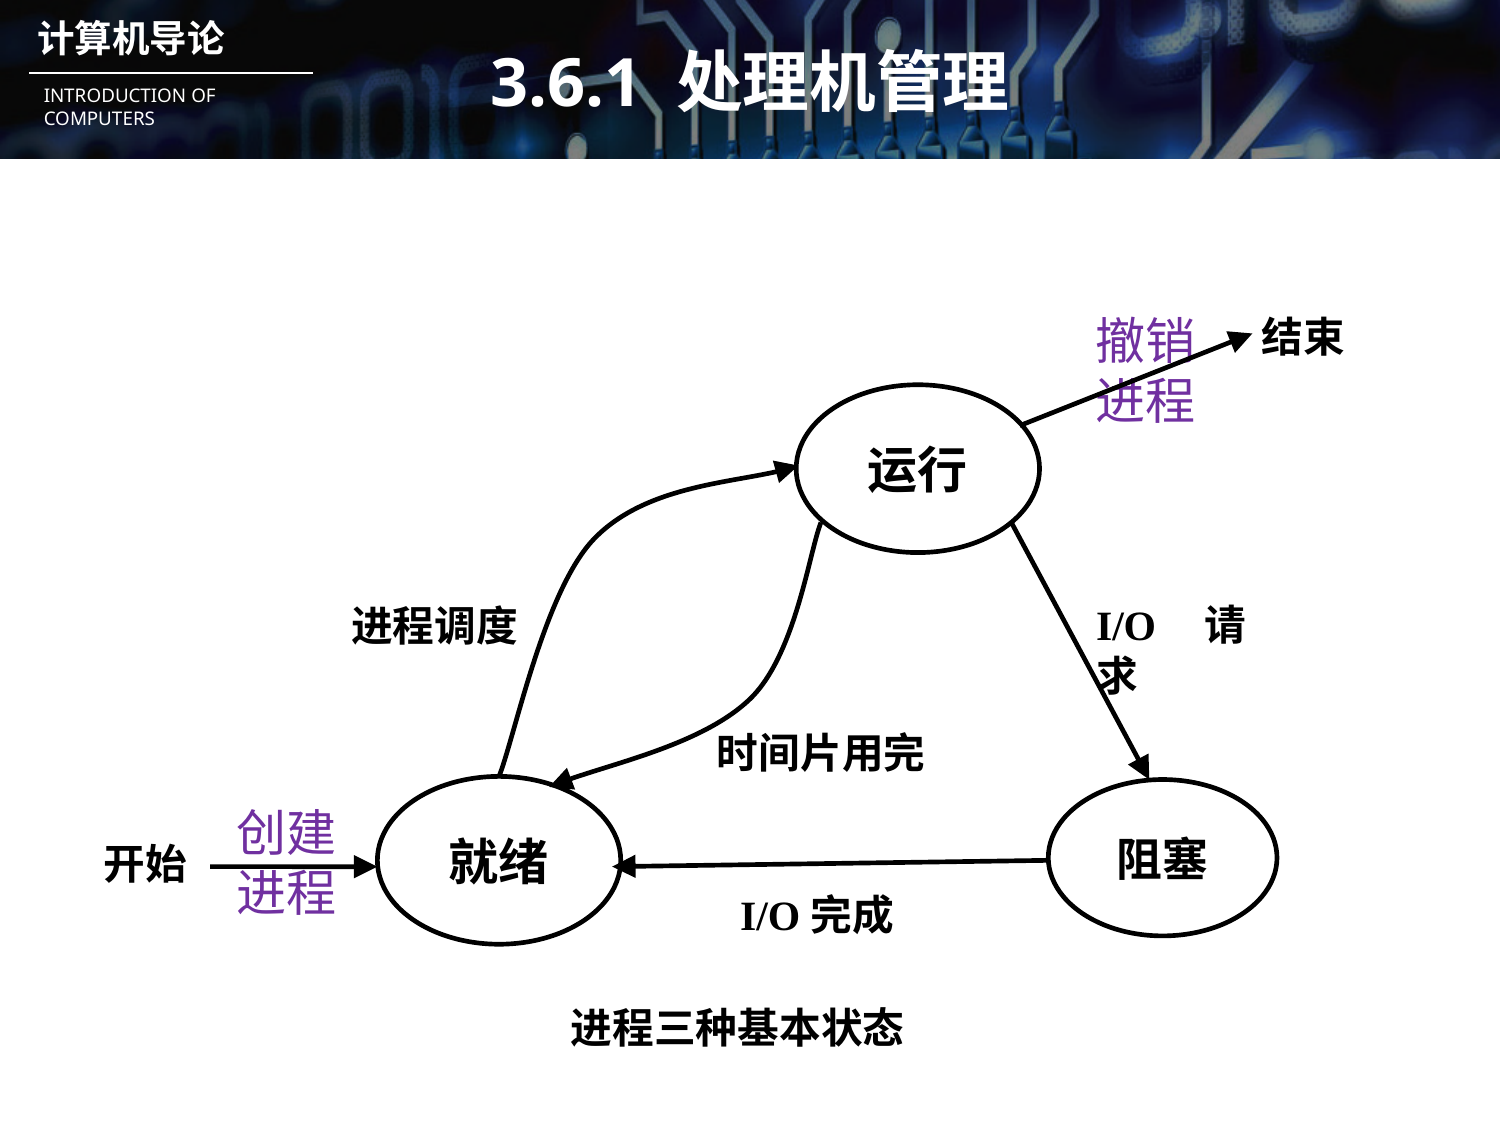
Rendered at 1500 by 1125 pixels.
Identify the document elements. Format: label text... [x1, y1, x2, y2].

text_box 运行 [796, 384, 1040, 553]
text_box 就绪 [383, 785, 621, 945]
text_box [209, 793, 378, 931]
text_box 进程三种基本状态 [555, 994, 920, 1060]
text_box [803, 522, 822, 589]
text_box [611, 860, 1047, 965]
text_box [1019, 302, 1362, 439]
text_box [336, 465, 799, 777]
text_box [1011, 522, 1247, 780]
title 3.6.1 处理机管理 [76, 21, 1424, 138]
text_box 阻塞 [1048, 788, 1278, 936]
picture [0, 0, 1500, 159]
text_box 开始 [89, 830, 203, 895]
text_box [549, 785, 573, 790]
text_box 时间片用完 [716, 727, 942, 799]
